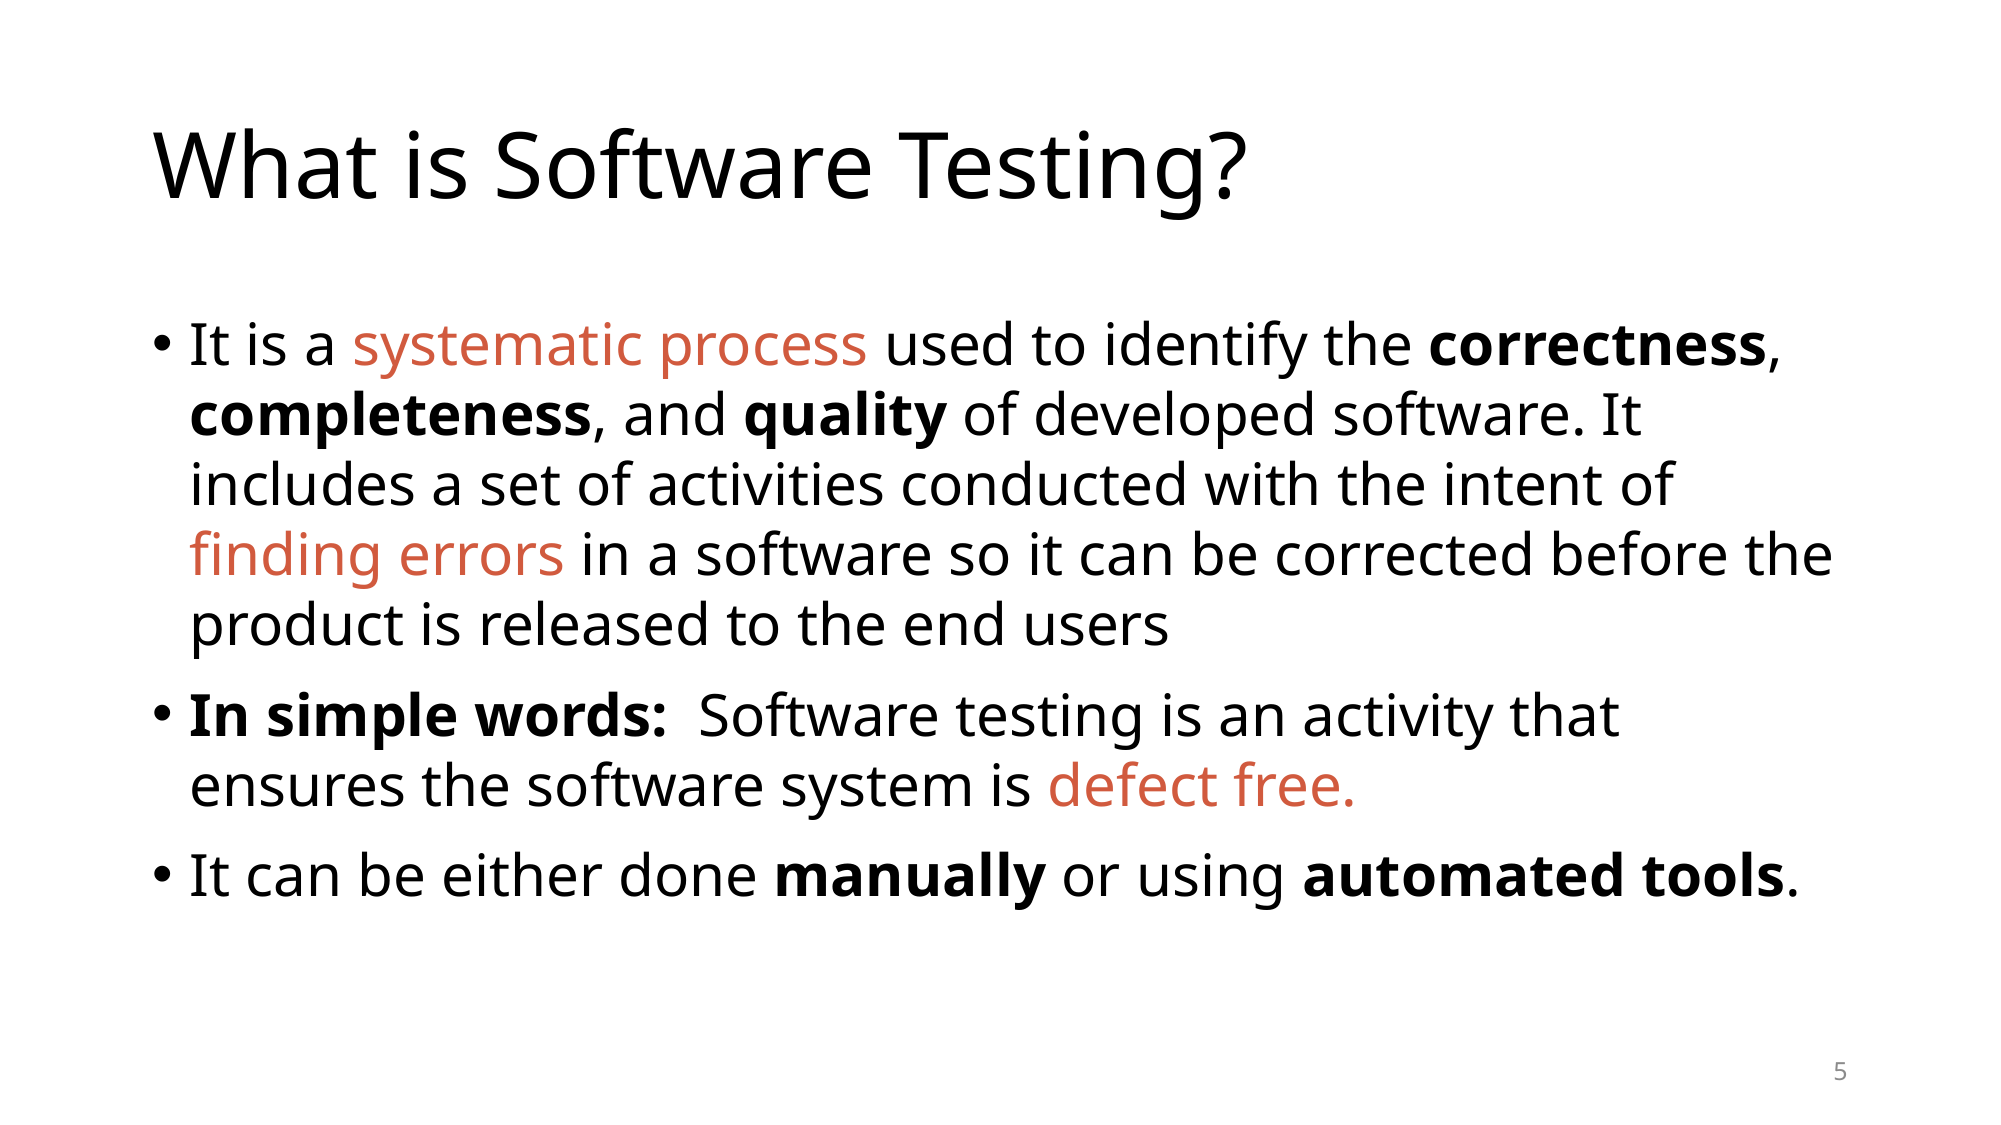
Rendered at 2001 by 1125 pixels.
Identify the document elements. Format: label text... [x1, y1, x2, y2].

list It is a systematic process used to identify the correctness, completeness, and quality of developed software. It includes a set of activities conducted with the intent of finding errors in a software so it can be corrected before the product is released to the end users In simple words: Software testing is an activity that ensures the software system is defect free. It can be either done manually or using automated tools. [137, 299, 1863, 1014]
slide_number 5 [1412, 1042, 1863, 1103]
title What is Software Testing? [137, 59, 1863, 278]
